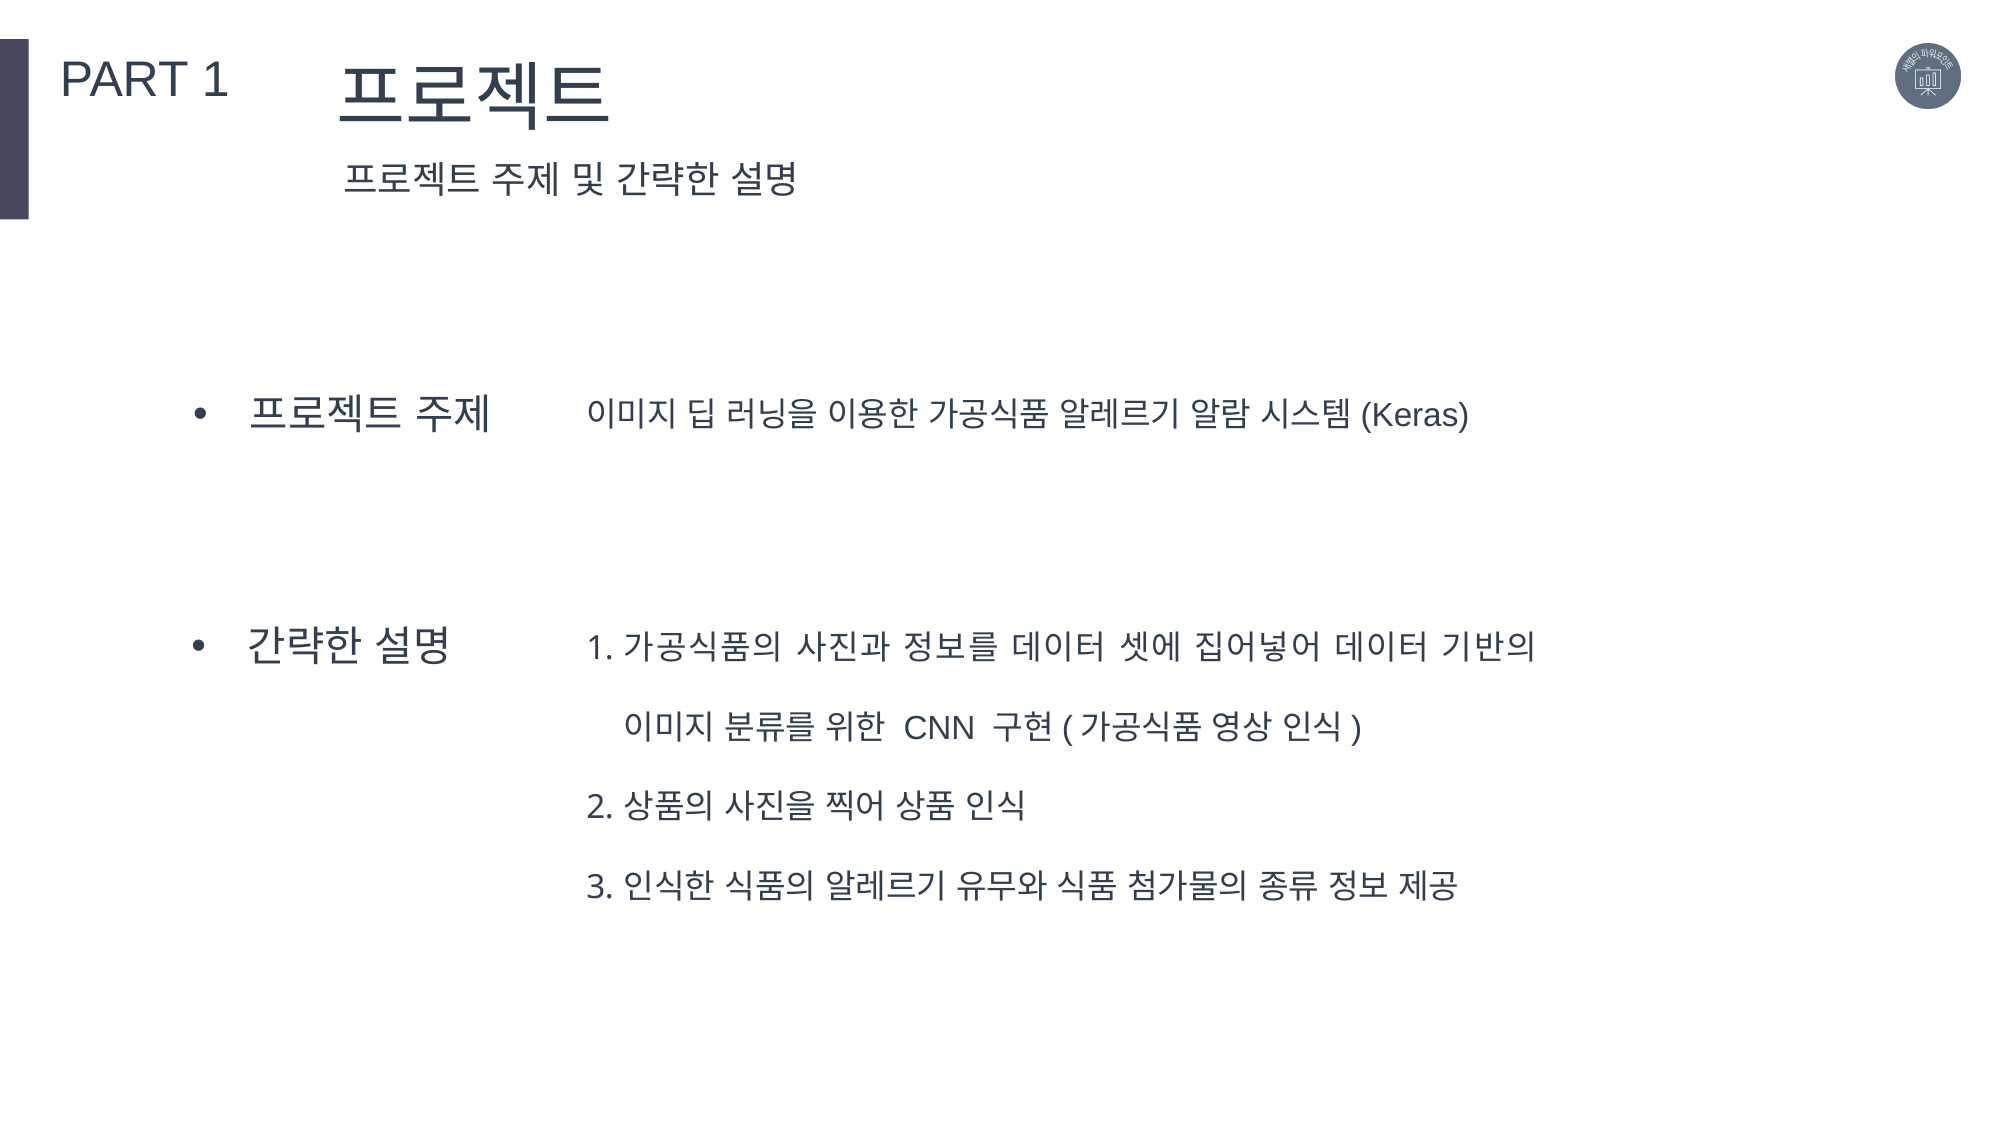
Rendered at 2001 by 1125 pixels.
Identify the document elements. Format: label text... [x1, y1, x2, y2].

picture [1895, 43, 1961, 109]
text_box 간략한 설명 [176, 612, 467, 678]
text_box 프로젝트 주제 및 간략한 설명 [328, 149, 815, 209]
text_box 이미지 딥 러닝을 이용한 가공식품 알레르기 알람 시스템(Keras) [571, 385, 1553, 441]
text_box 가공식품의 사진과 정보를 데이터 셋에 집어넣어 데이터 기반의 이미지 분류를 위한 CNN 구현(가공식품 영상 인식) 상품의 사진을 찍어 상품 인식 인식한 식품의 알레르기 유무와 식품 첨가물의 종류 정보 제공 [571, 578, 1553, 939]
text_box [0, 38, 30, 220]
text_box PART 1 [45, 39, 245, 114]
text_box 프로젝트 [321, 41, 628, 147]
text_box 프로젝트 주제 [178, 380, 508, 446]
